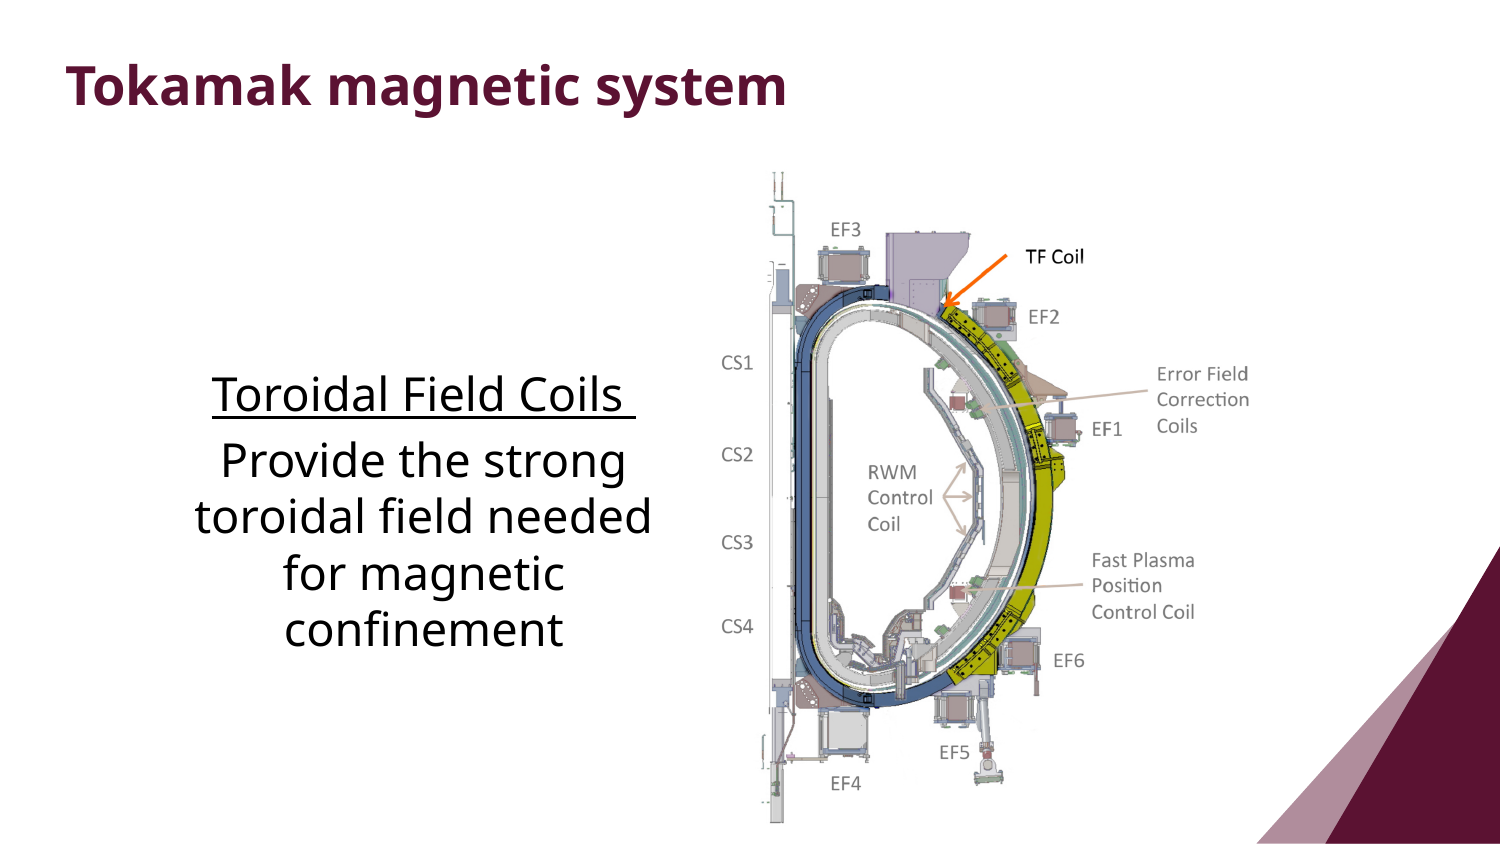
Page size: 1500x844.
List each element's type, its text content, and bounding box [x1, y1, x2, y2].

picture [703, 162, 1271, 828]
text_box Toroidal Field Coils Provide the strong toroidal field needed for magnetic confinement [156, 359, 692, 708]
text_box Tokamak magnetic system [49, 36, 1330, 123]
